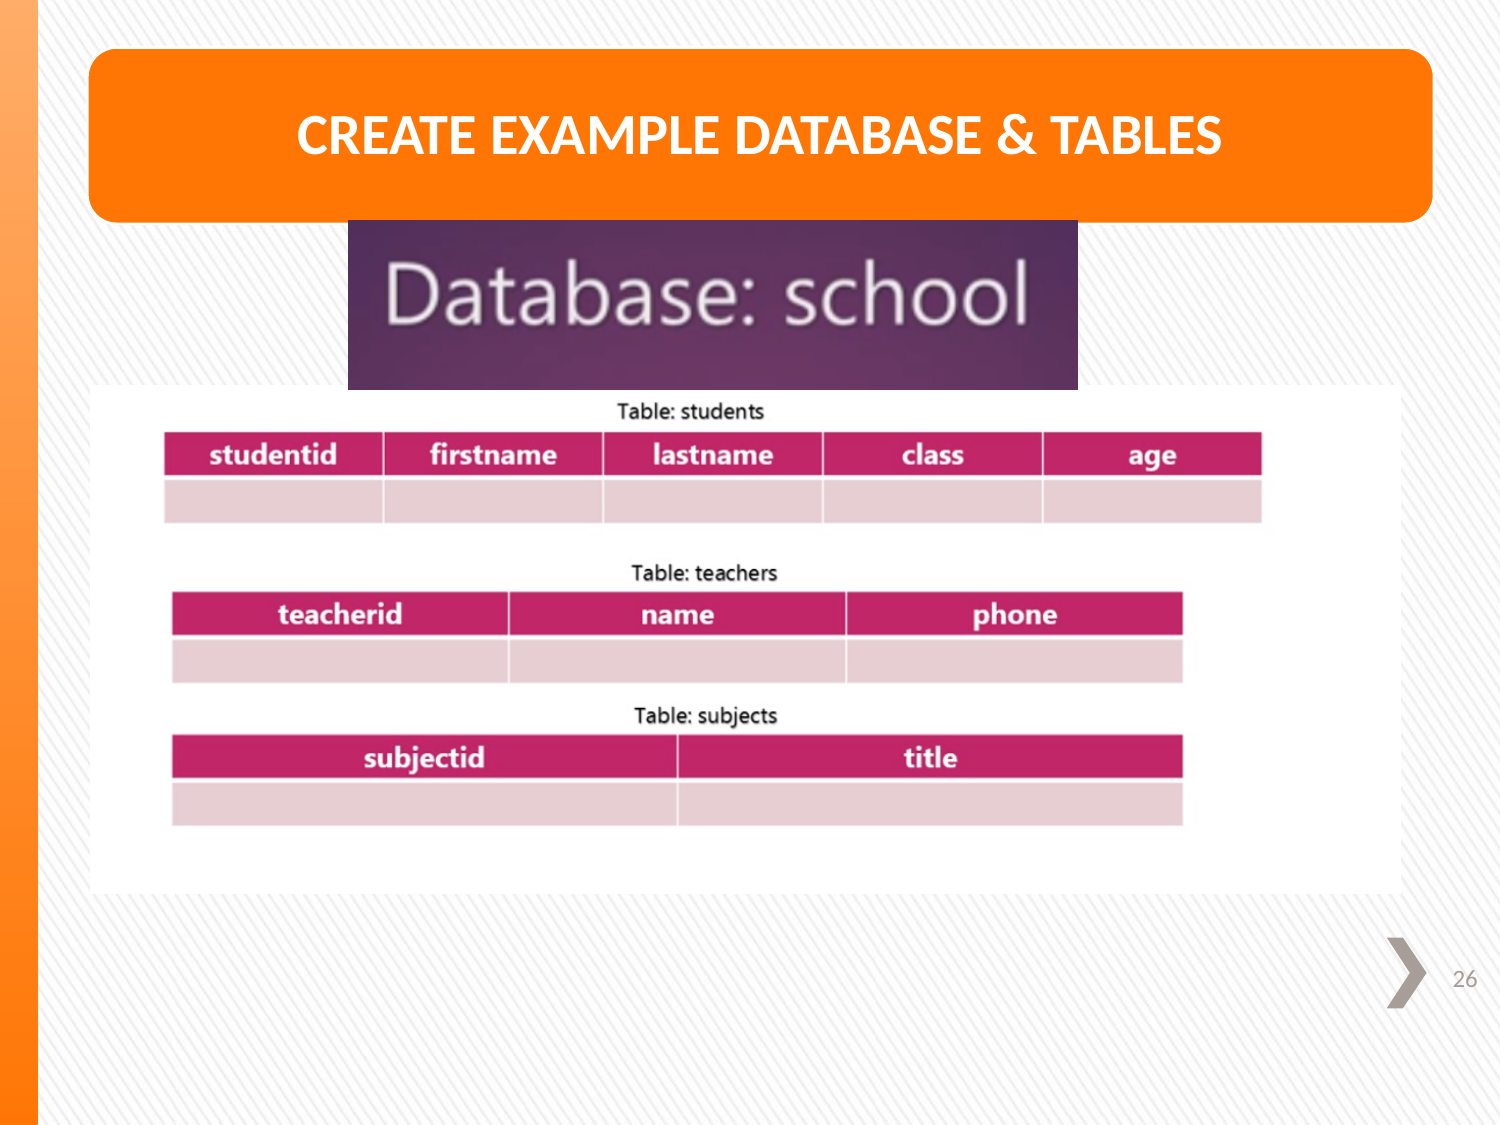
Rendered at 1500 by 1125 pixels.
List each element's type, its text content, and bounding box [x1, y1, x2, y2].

slide_number 26 [1437, 947, 1500, 1007]
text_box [87, 47, 1435, 225]
picture [37, 0, 1500, 1125]
slide_number 32 [0, 281, 37, 285]
